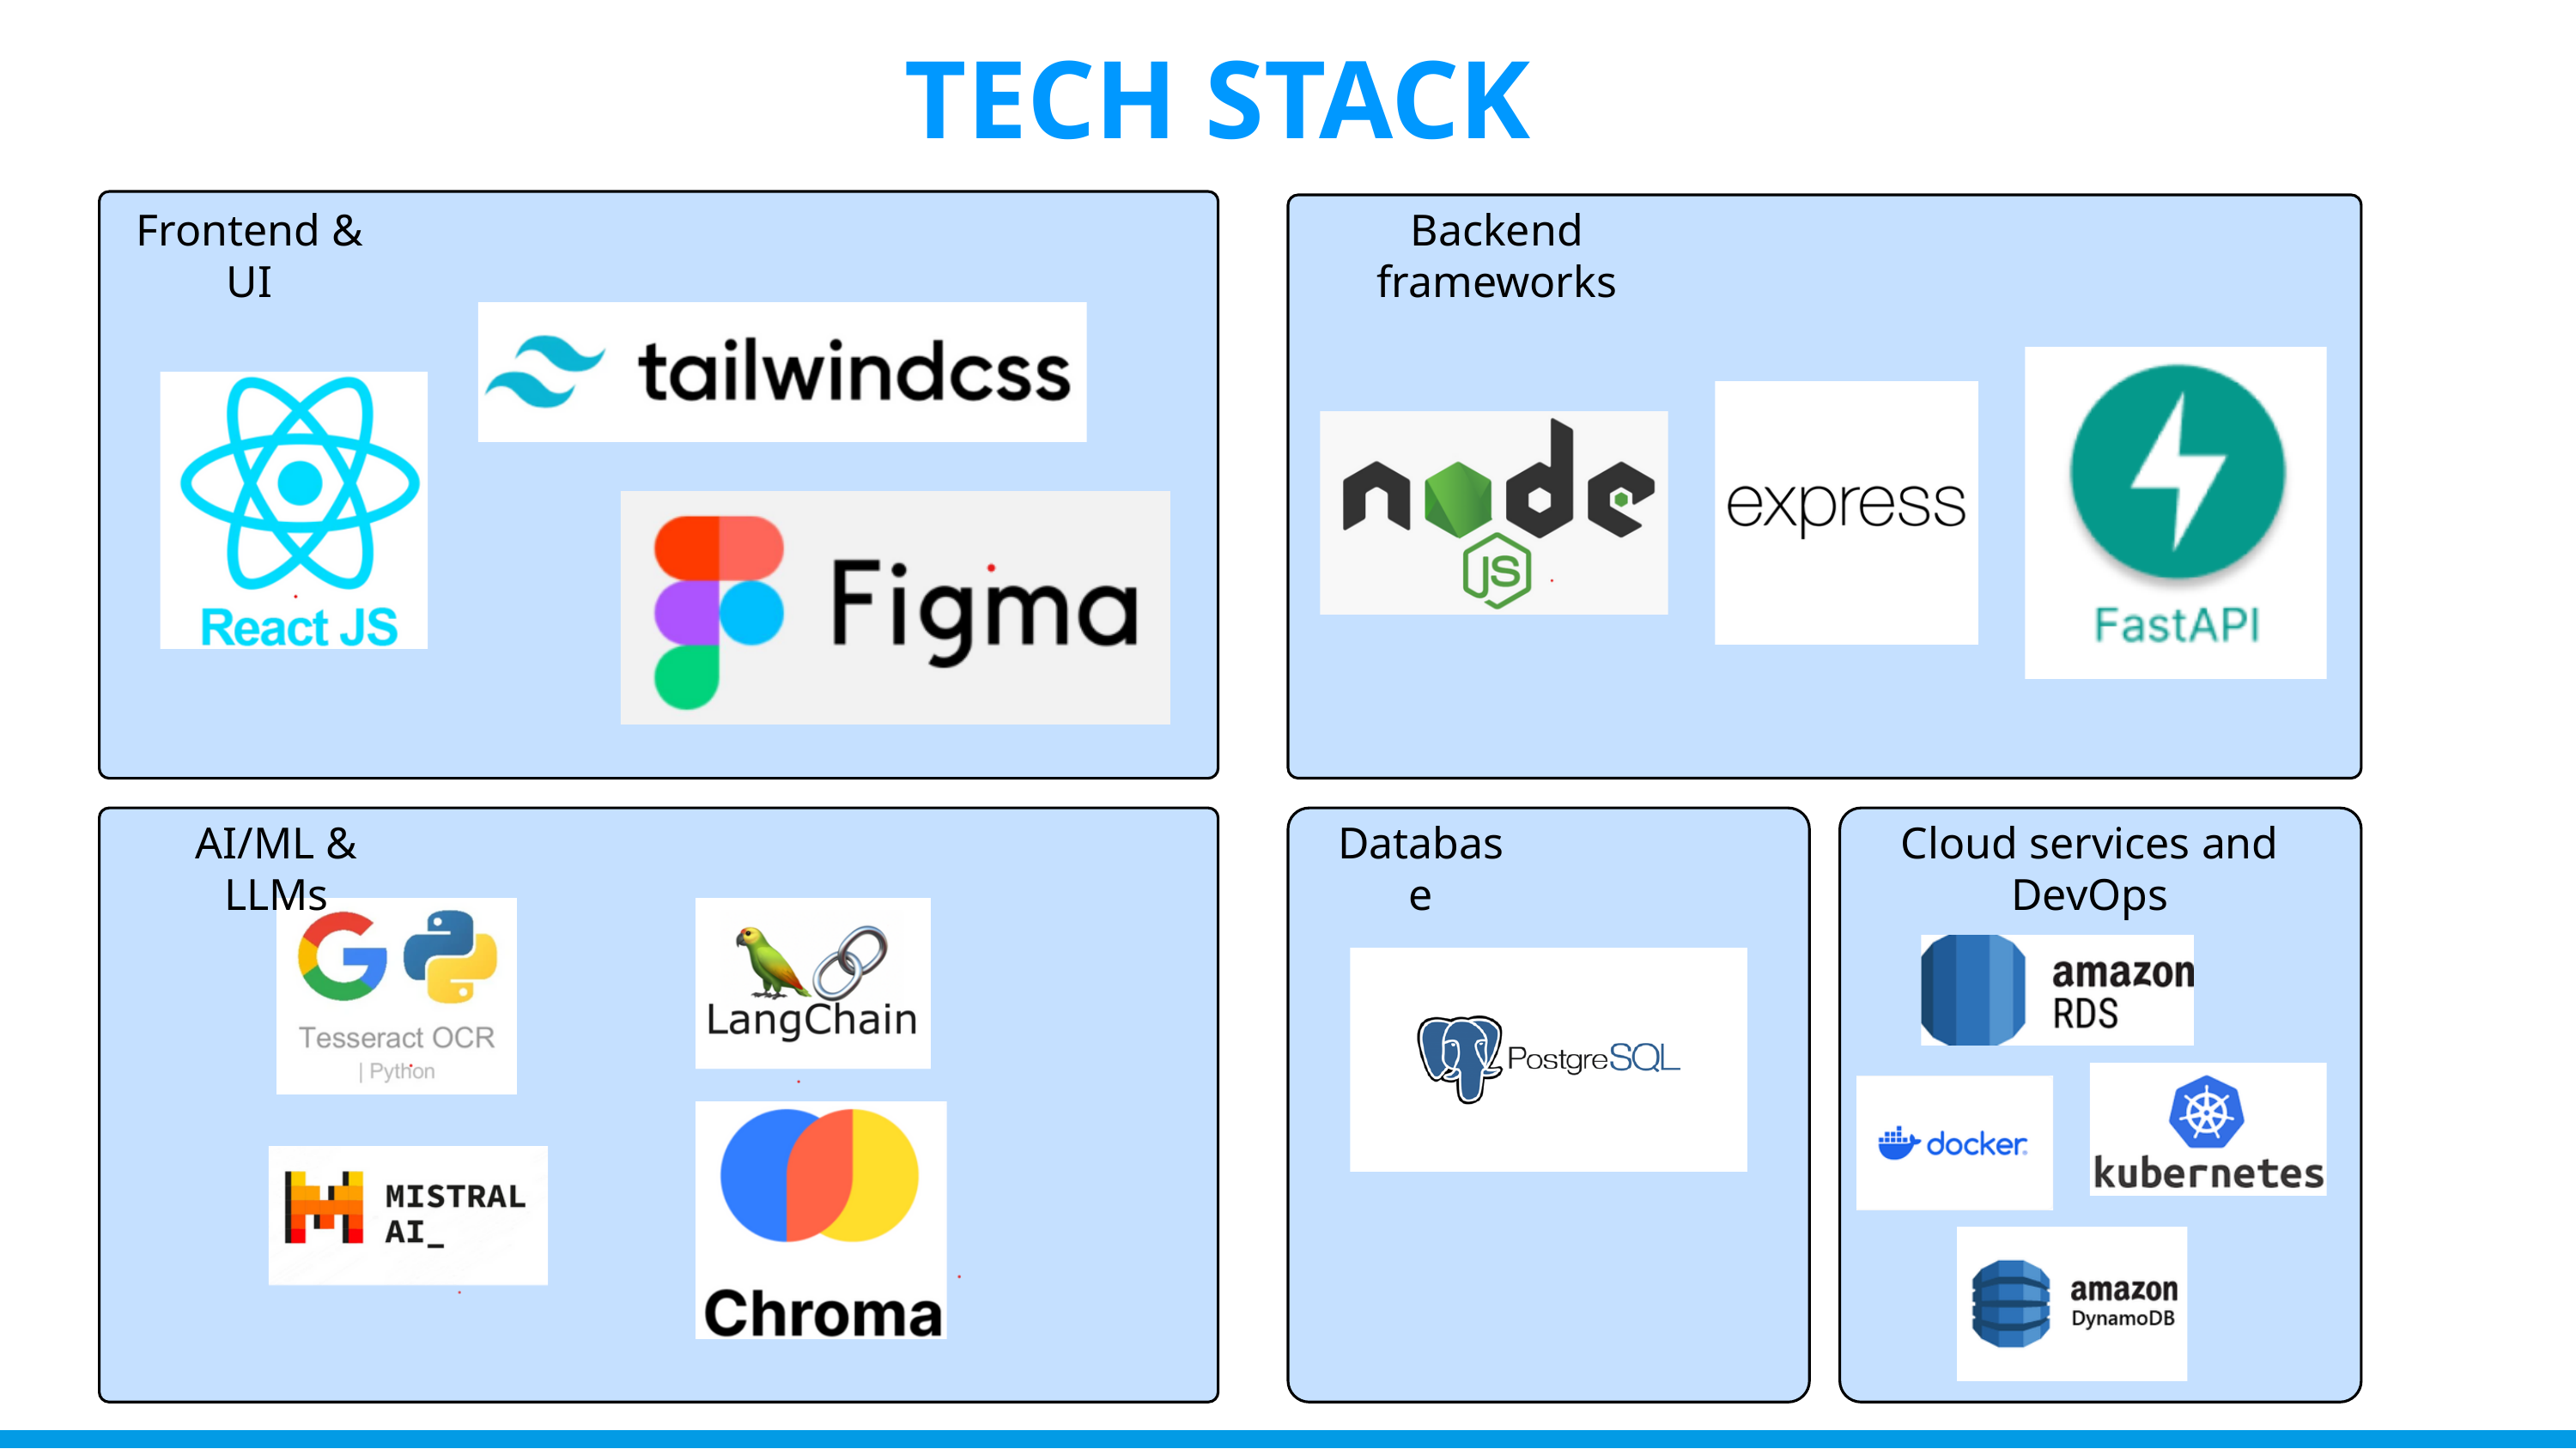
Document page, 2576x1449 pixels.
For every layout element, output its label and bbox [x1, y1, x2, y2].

text_box [1839, 807, 2362, 1403]
text_box [1287, 807, 1810, 1403]
text_box [1287, 194, 2362, 779]
text_box [75, 0, 2362, 284]
text_box [99, 807, 1218, 1403]
text_box [0, 1429, 2576, 1449]
text_box [99, 191, 1218, 779]
